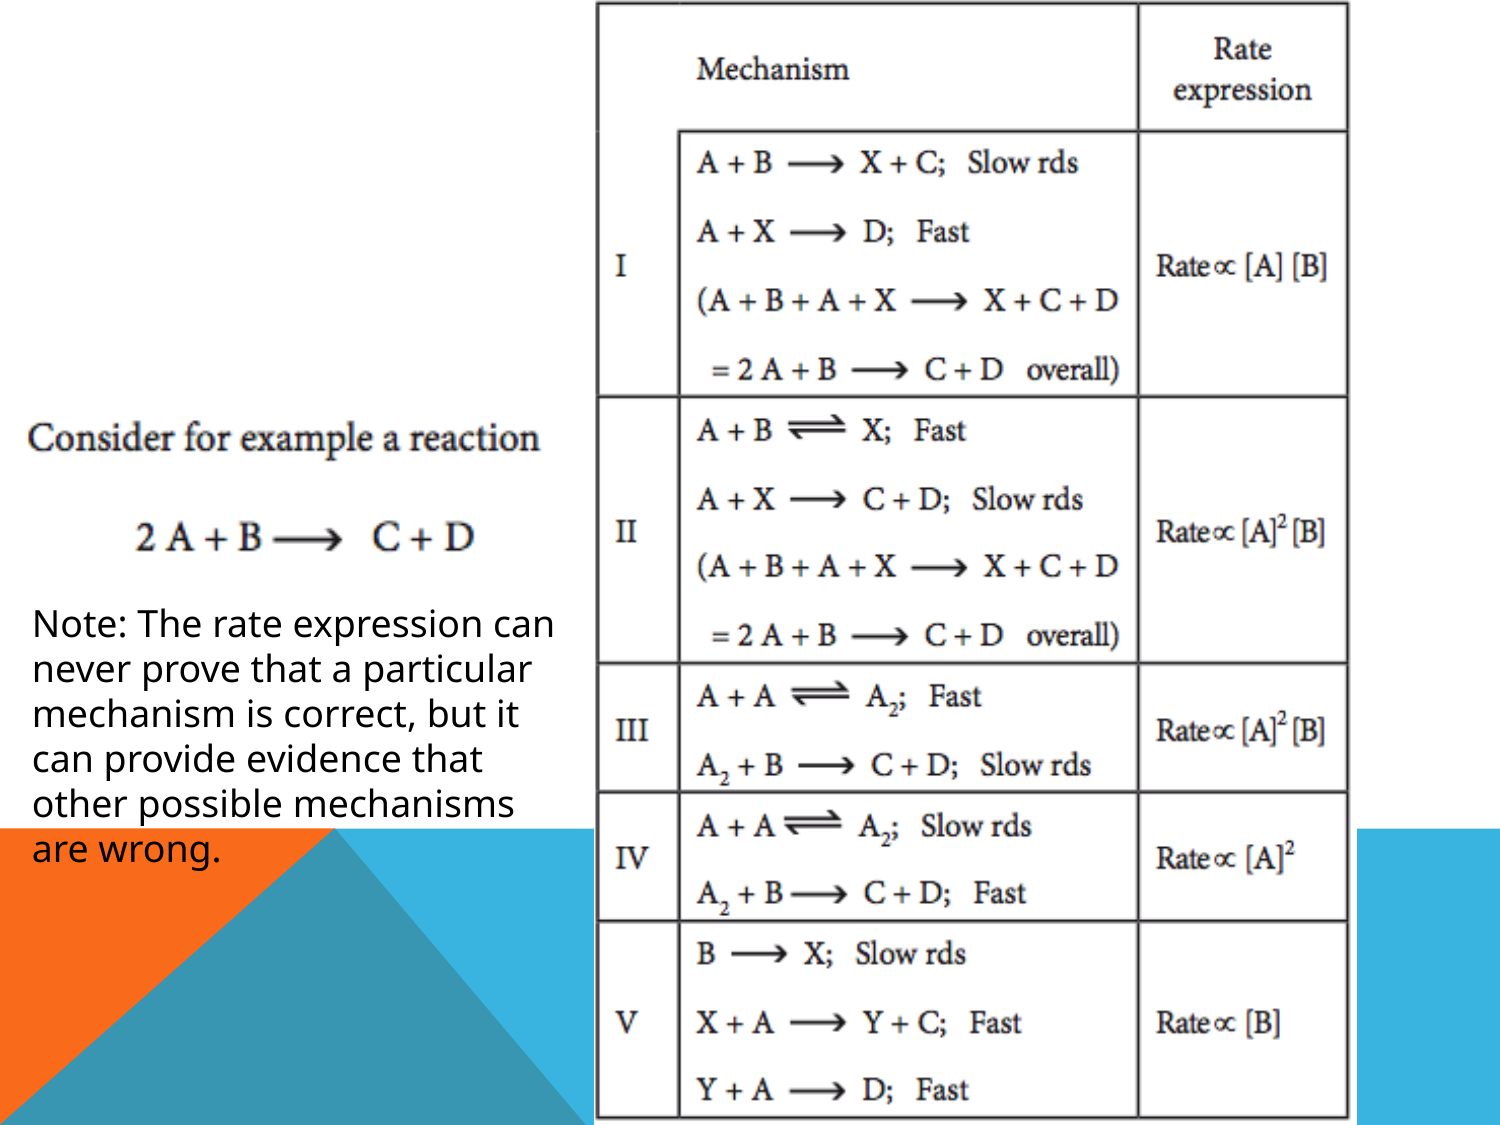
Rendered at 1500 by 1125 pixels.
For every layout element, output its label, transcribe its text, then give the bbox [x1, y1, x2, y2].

text_box Note: The rate expression can never prove that a particular mechanism is correct, but it can provide evidence that other possible mechanisms are wrong. [17, 593, 588, 878]
picture [21, 413, 549, 569]
picture [593, 0, 1357, 1125]
